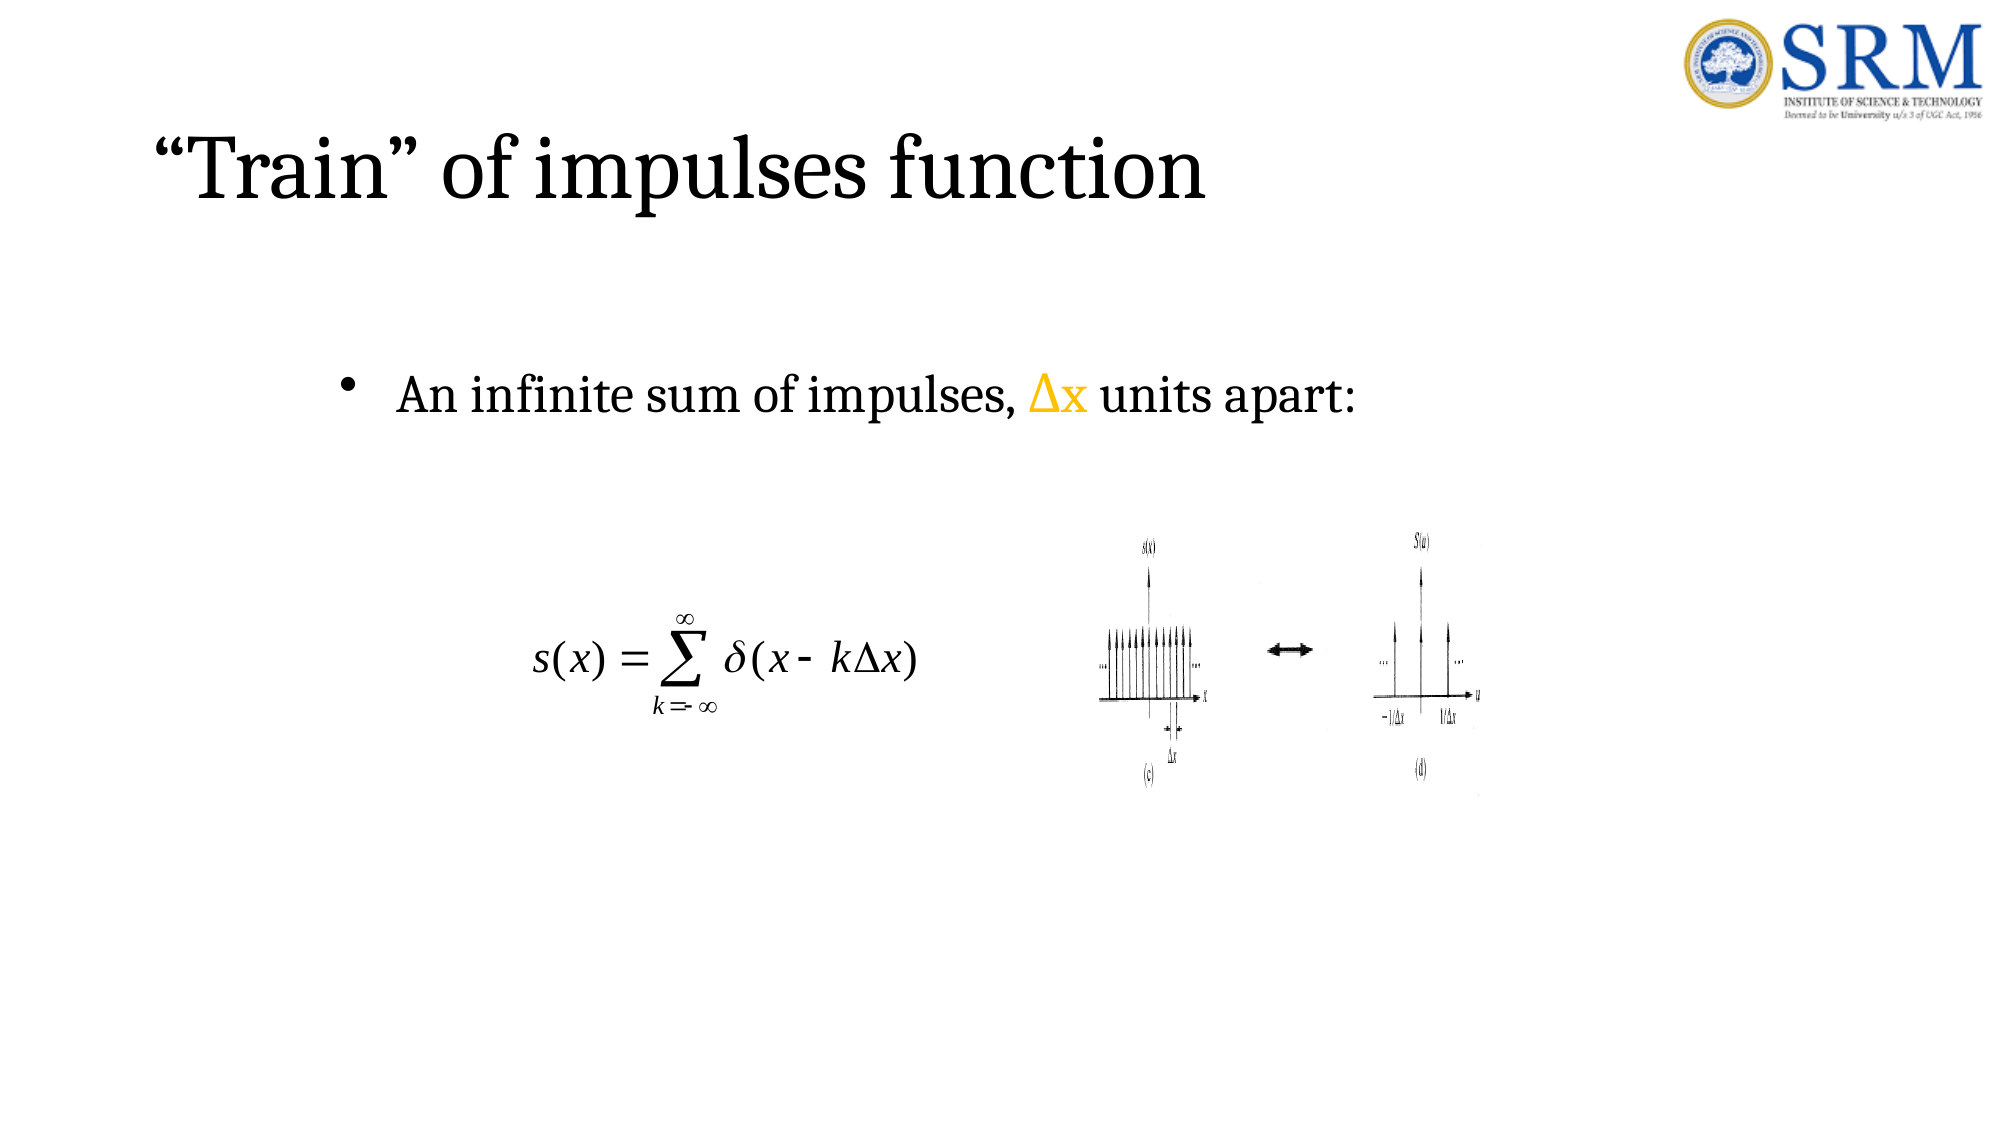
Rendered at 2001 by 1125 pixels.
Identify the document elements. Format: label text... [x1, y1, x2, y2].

text_box An infinite sum of impulses, Δx units apart: [324, 278, 1600, 1025]
picture [1087, 524, 1500, 800]
picture [1670, 3, 2000, 131]
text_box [524, 596, 926, 725]
title “Train” of impulses function [137, 59, 1863, 278]
